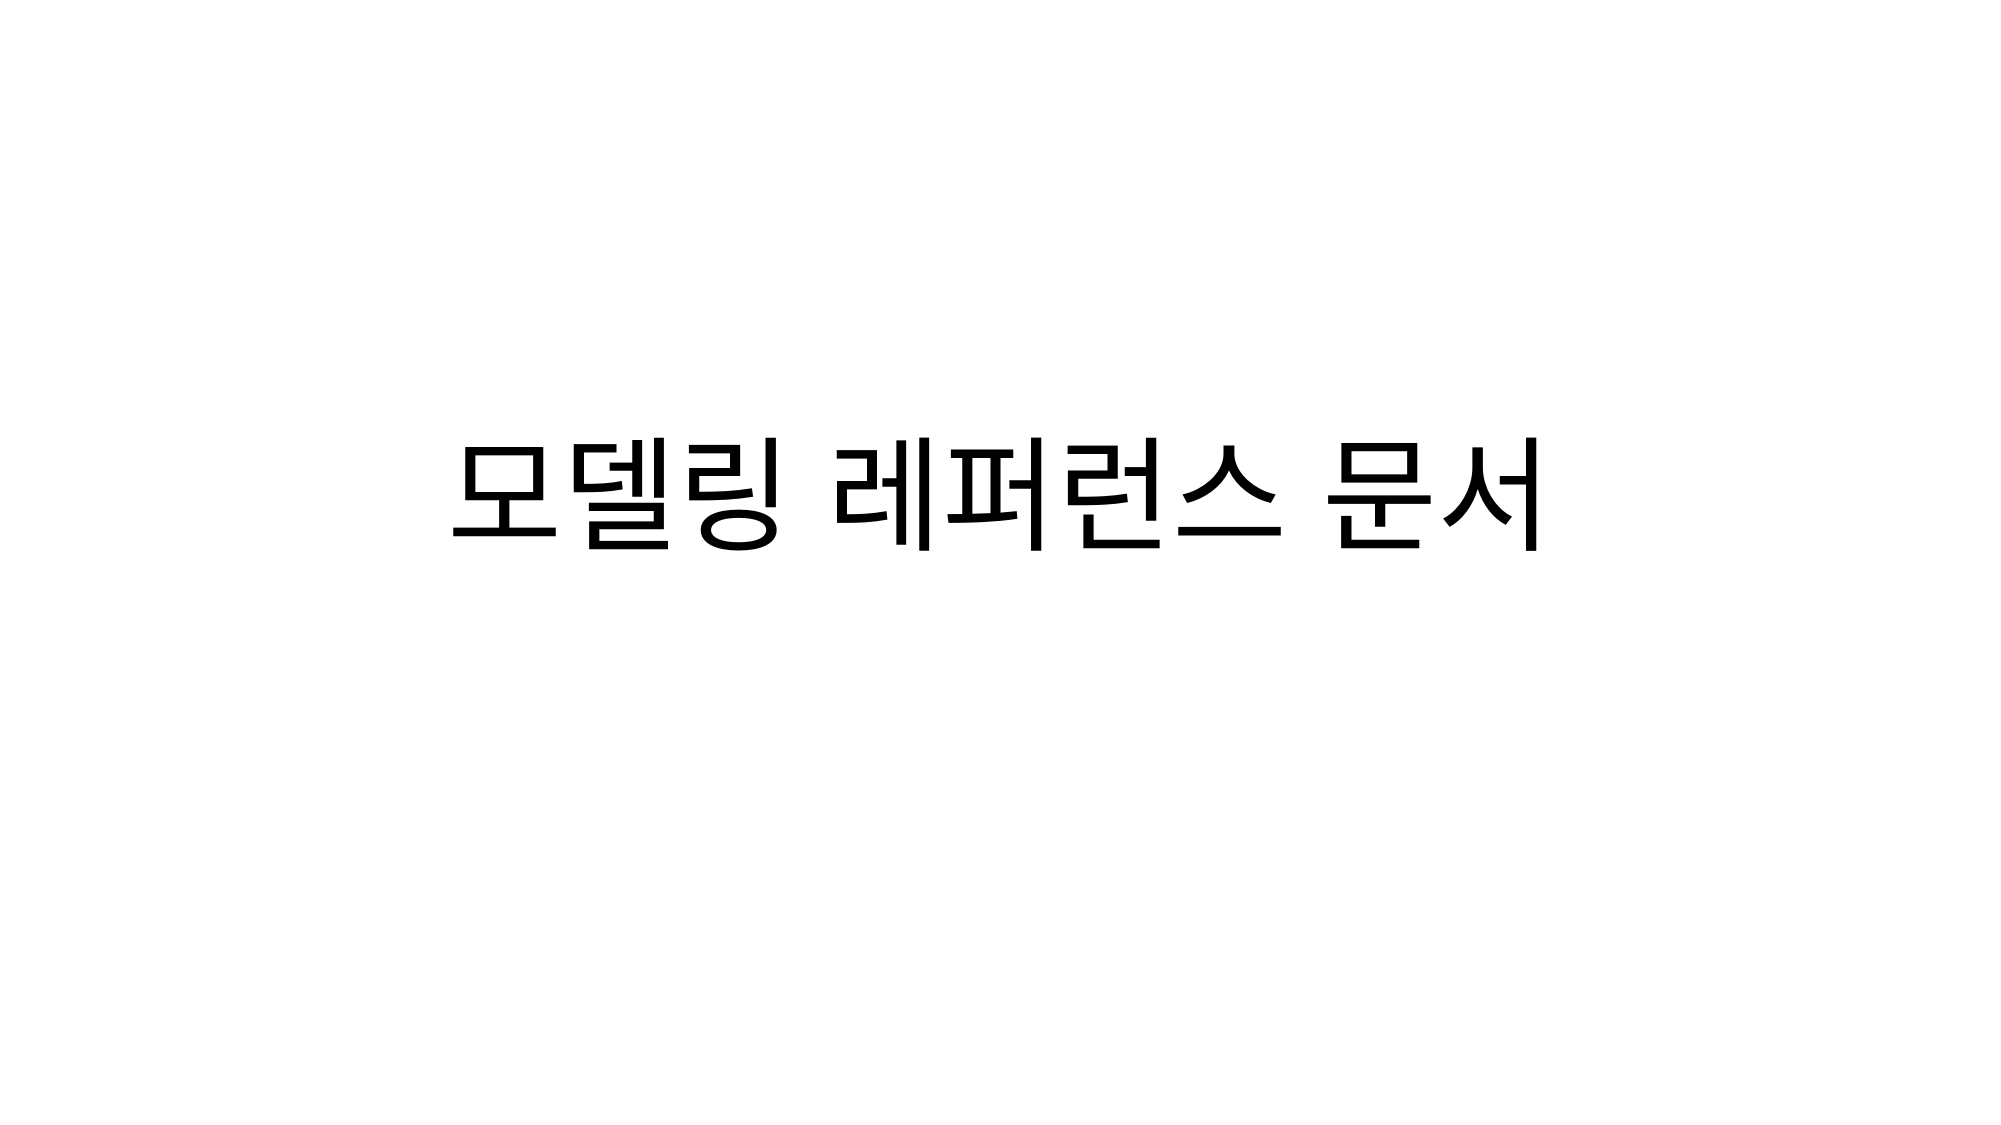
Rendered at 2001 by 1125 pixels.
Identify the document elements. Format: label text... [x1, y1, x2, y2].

title 모델링 레퍼런스 문서 [249, 184, 1750, 576]
